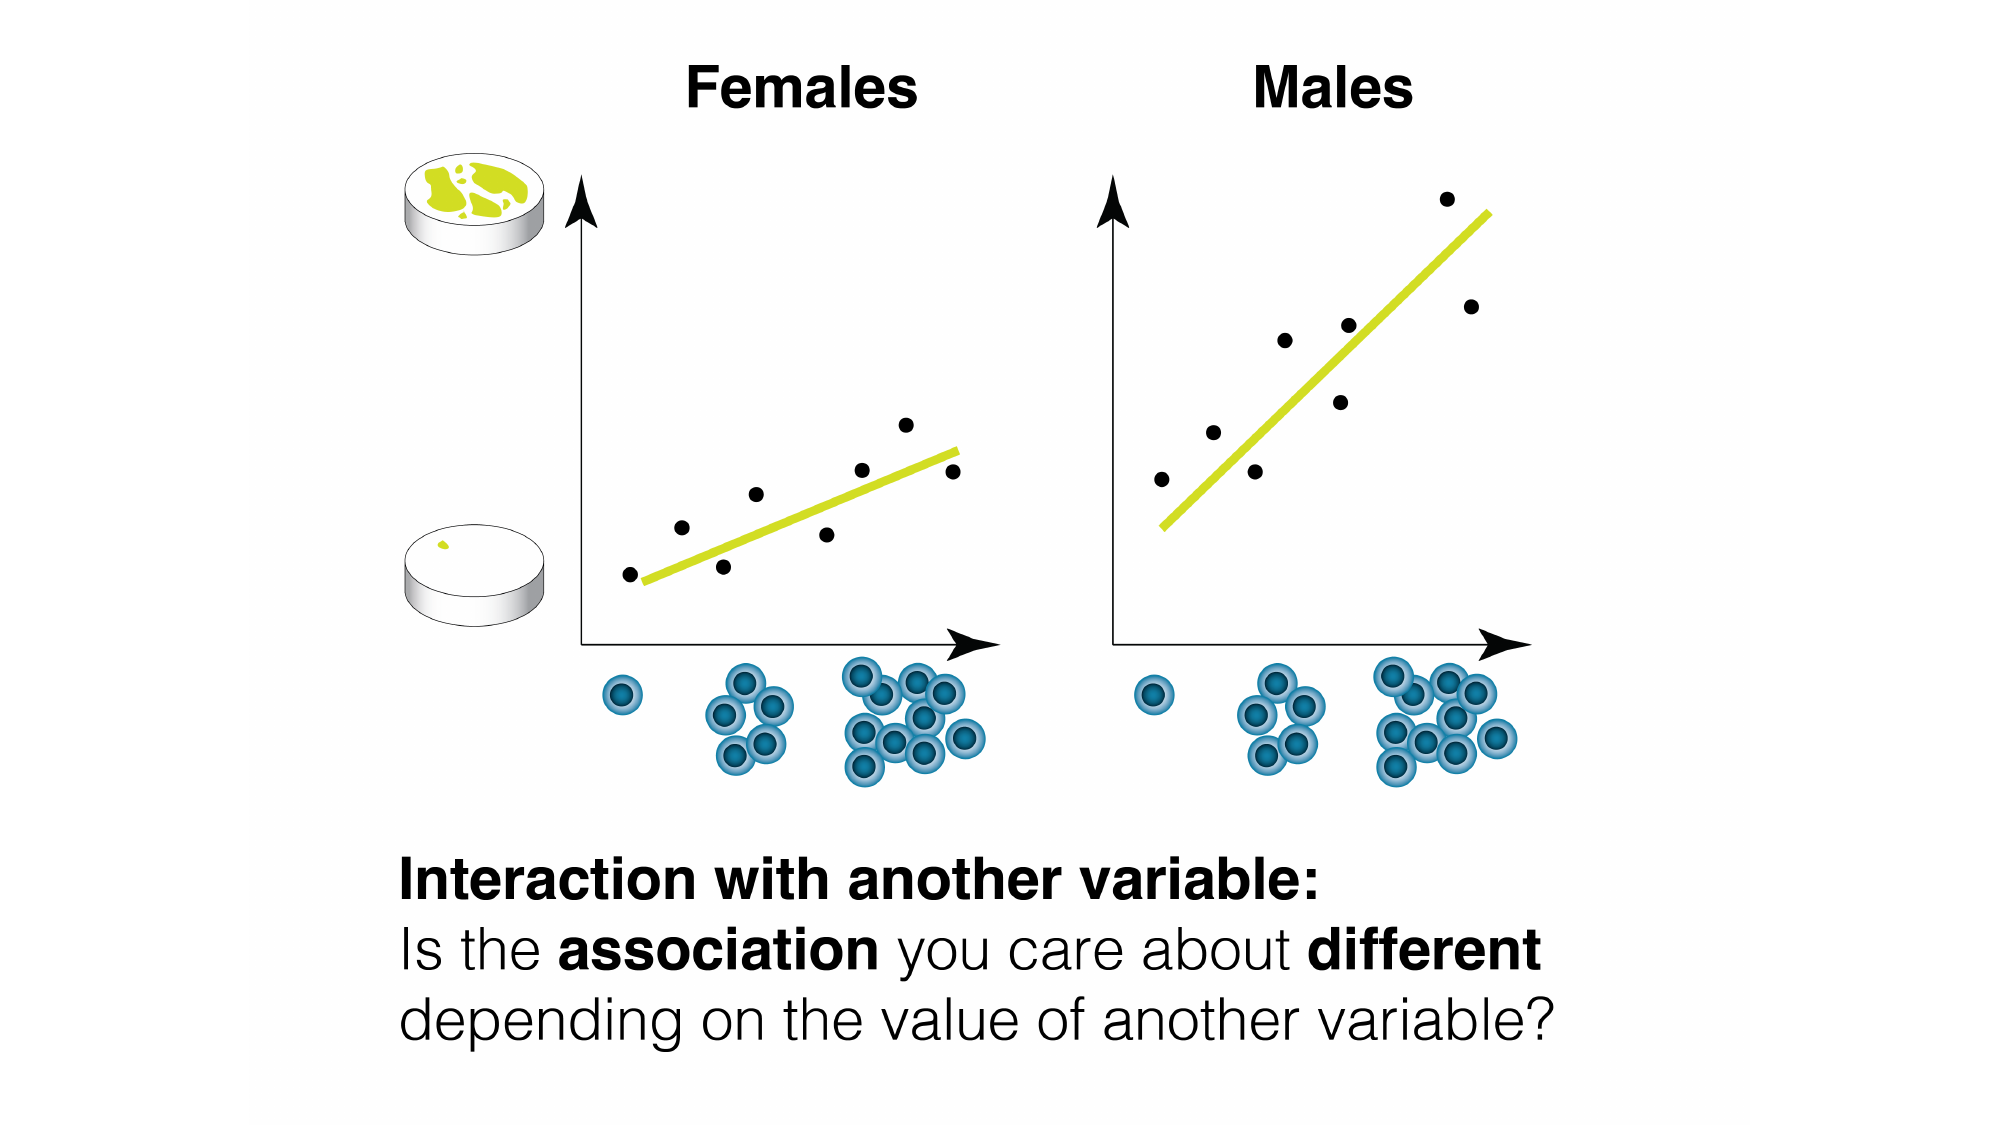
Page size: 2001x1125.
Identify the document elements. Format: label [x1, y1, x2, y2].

picture [249, 0, 1750, 1125]
